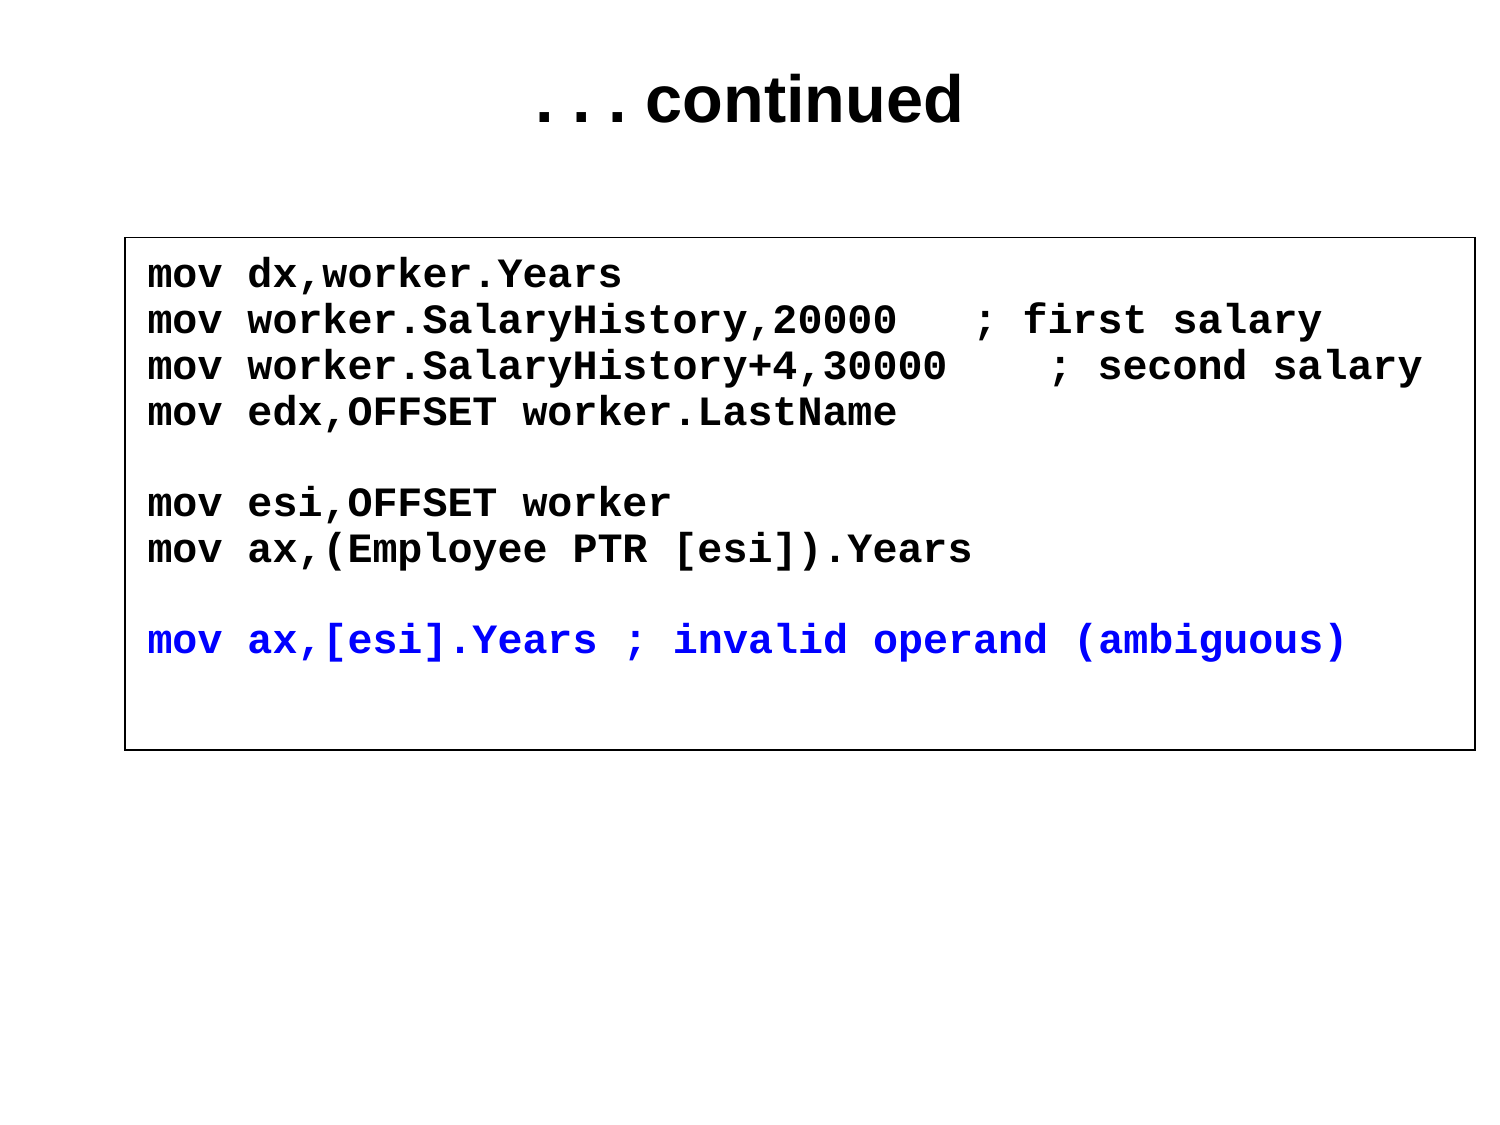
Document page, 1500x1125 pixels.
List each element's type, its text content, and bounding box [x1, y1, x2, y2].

title . . . continued [75, 24, 1425, 168]
text_box mov dx,worker.Years mov worker.SalaryHistory,20000 ; first salary mov worker.SalaryHistory+4,30000 ; second salary mov edx,OFFSET worker.LastName mov esi,OFFSET worker mov ax,(Employee PTR [esi]).Years mov ax,[esi].Years ; invalid operand (ambiguous) [124, 237, 1475, 750]
